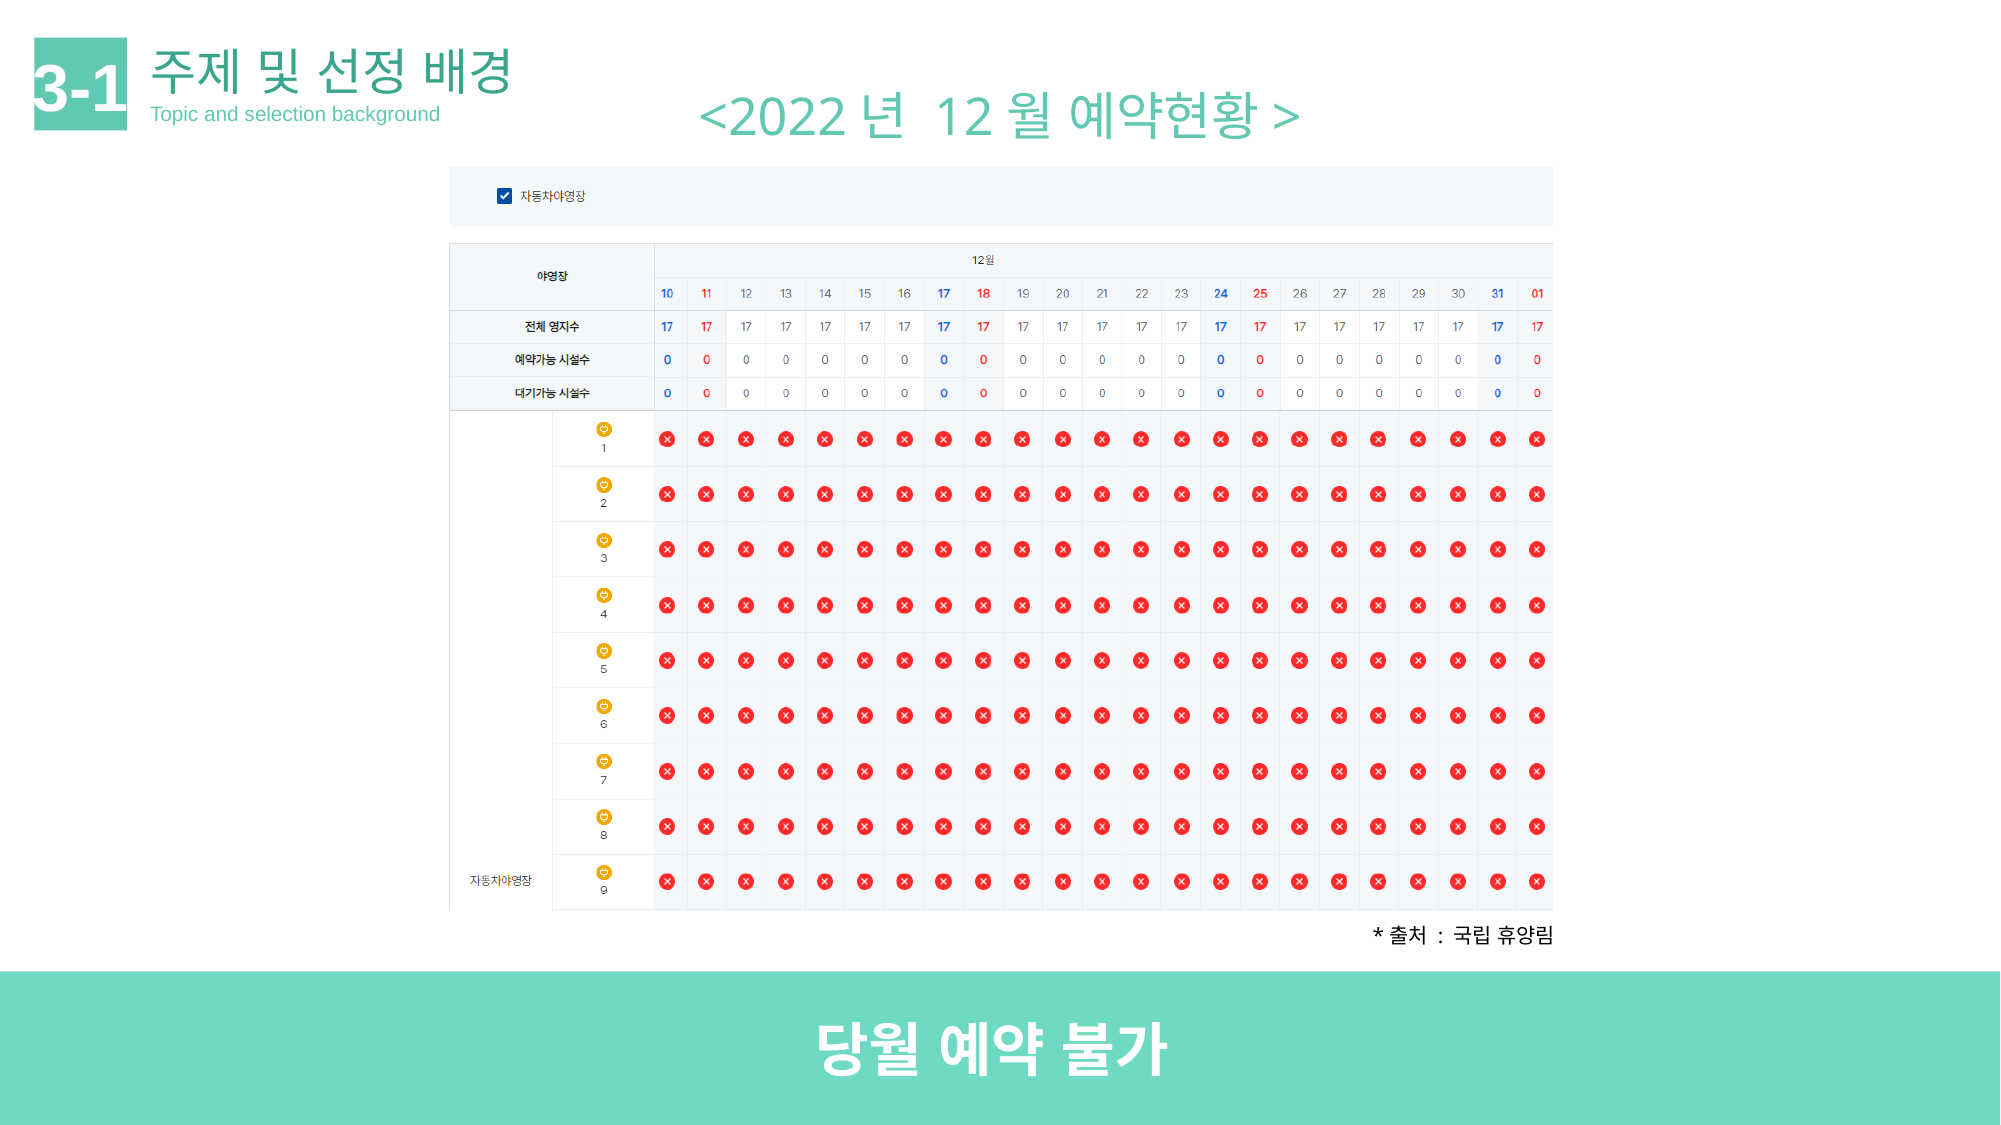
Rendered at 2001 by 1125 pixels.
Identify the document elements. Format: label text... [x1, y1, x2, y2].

text_box 3-1 [0, 37, 129, 133]
text_box *출처 : 국립 휴양림 [1212, 910, 1715, 961]
picture [447, 166, 1553, 911]
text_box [134, 32, 736, 134]
text_box <2022년 12월 예약현황> [679, 76, 1321, 154]
text_box 당월 예약 불가 [0, 971, 2000, 1125]
